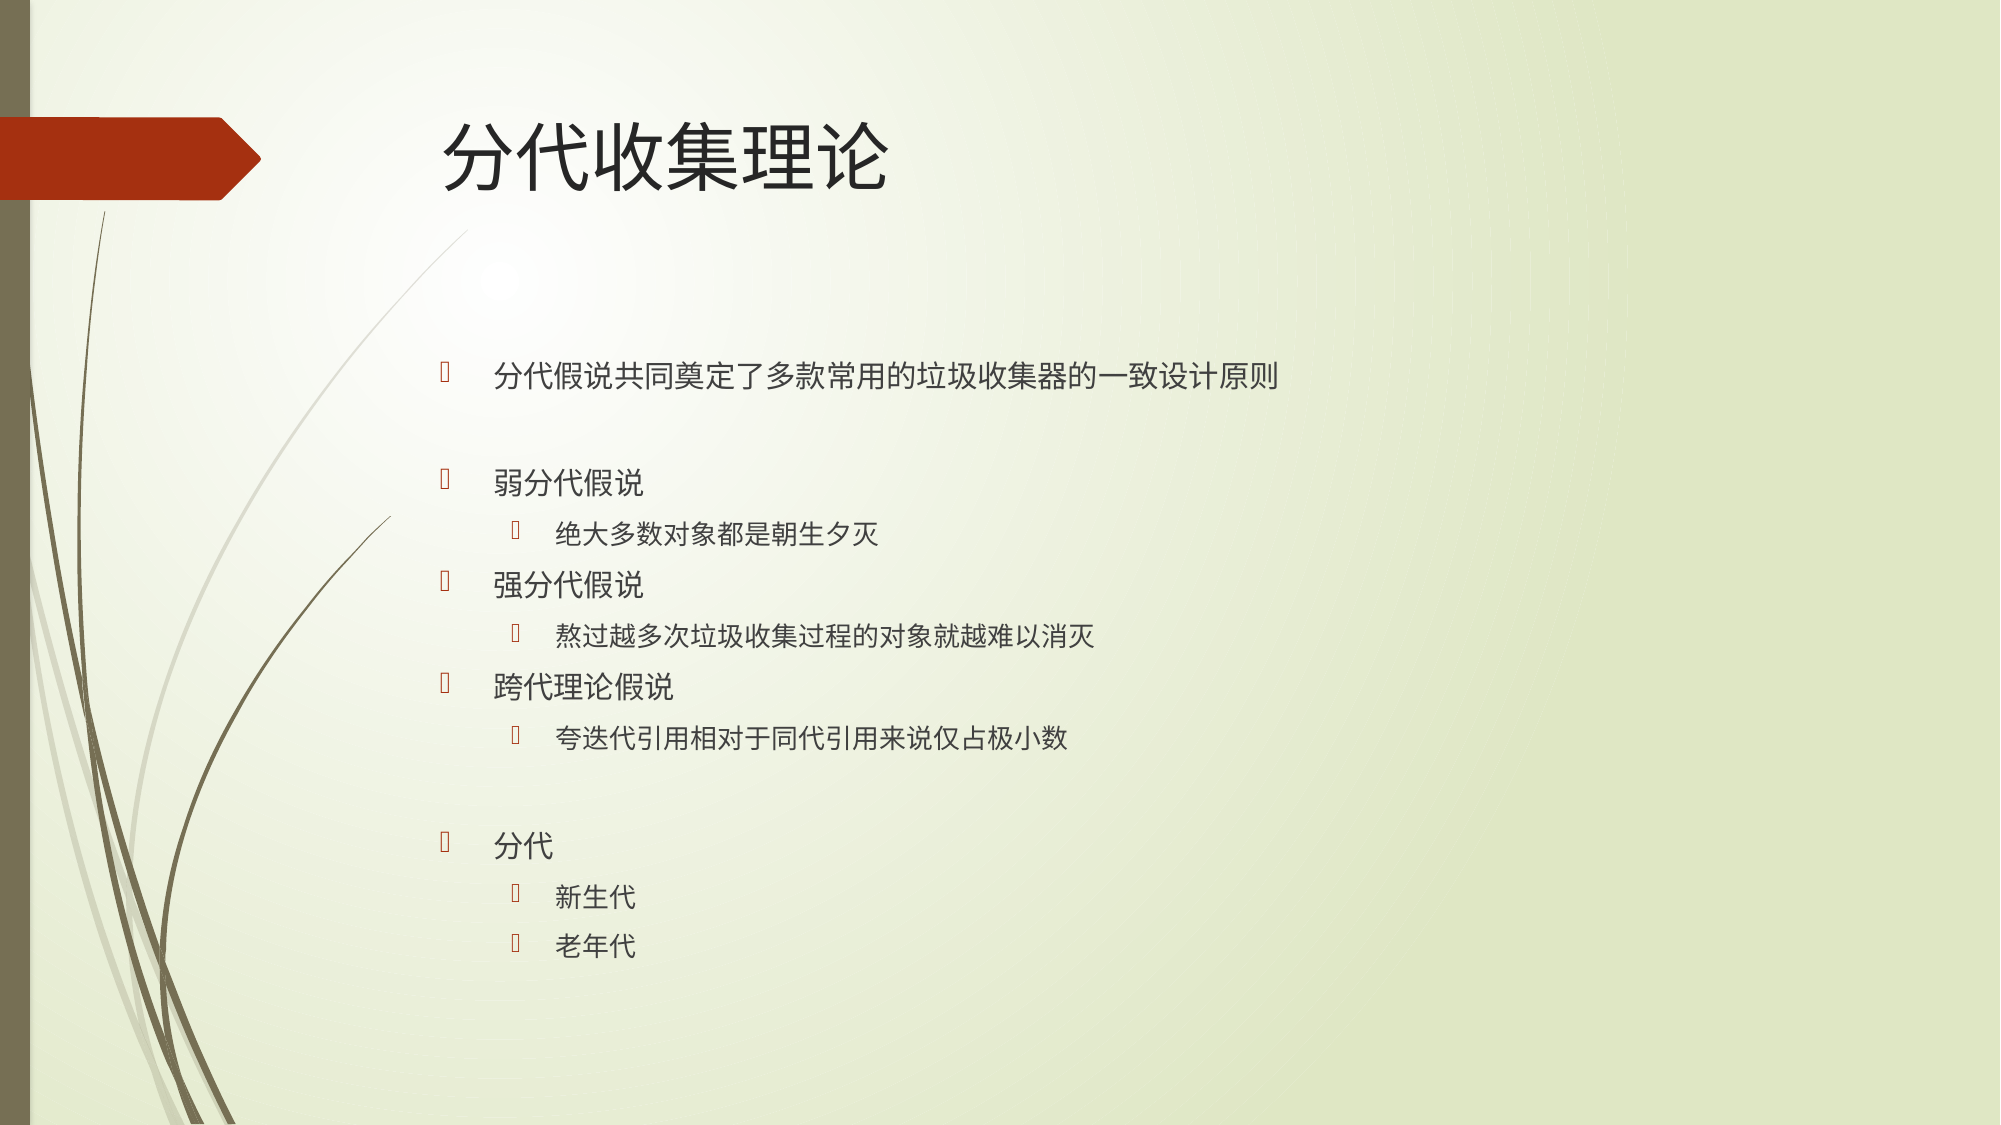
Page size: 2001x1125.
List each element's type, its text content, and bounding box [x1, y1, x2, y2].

list 分代假说共同奠定了多款常用的垃圾收集器的一致设计原则 弱分代假说 绝大多数对象都是朝生夕灭 强分代假说 熬过越多次垃圾收集过程的对象就越难以消灭 跨代理论假说 夸迭代引用相对于同代引用来说仅占极小数 分代 新生代 老年代 [424, 350, 1888, 970]
title 分代收集理论 [425, 102, 1888, 313]
